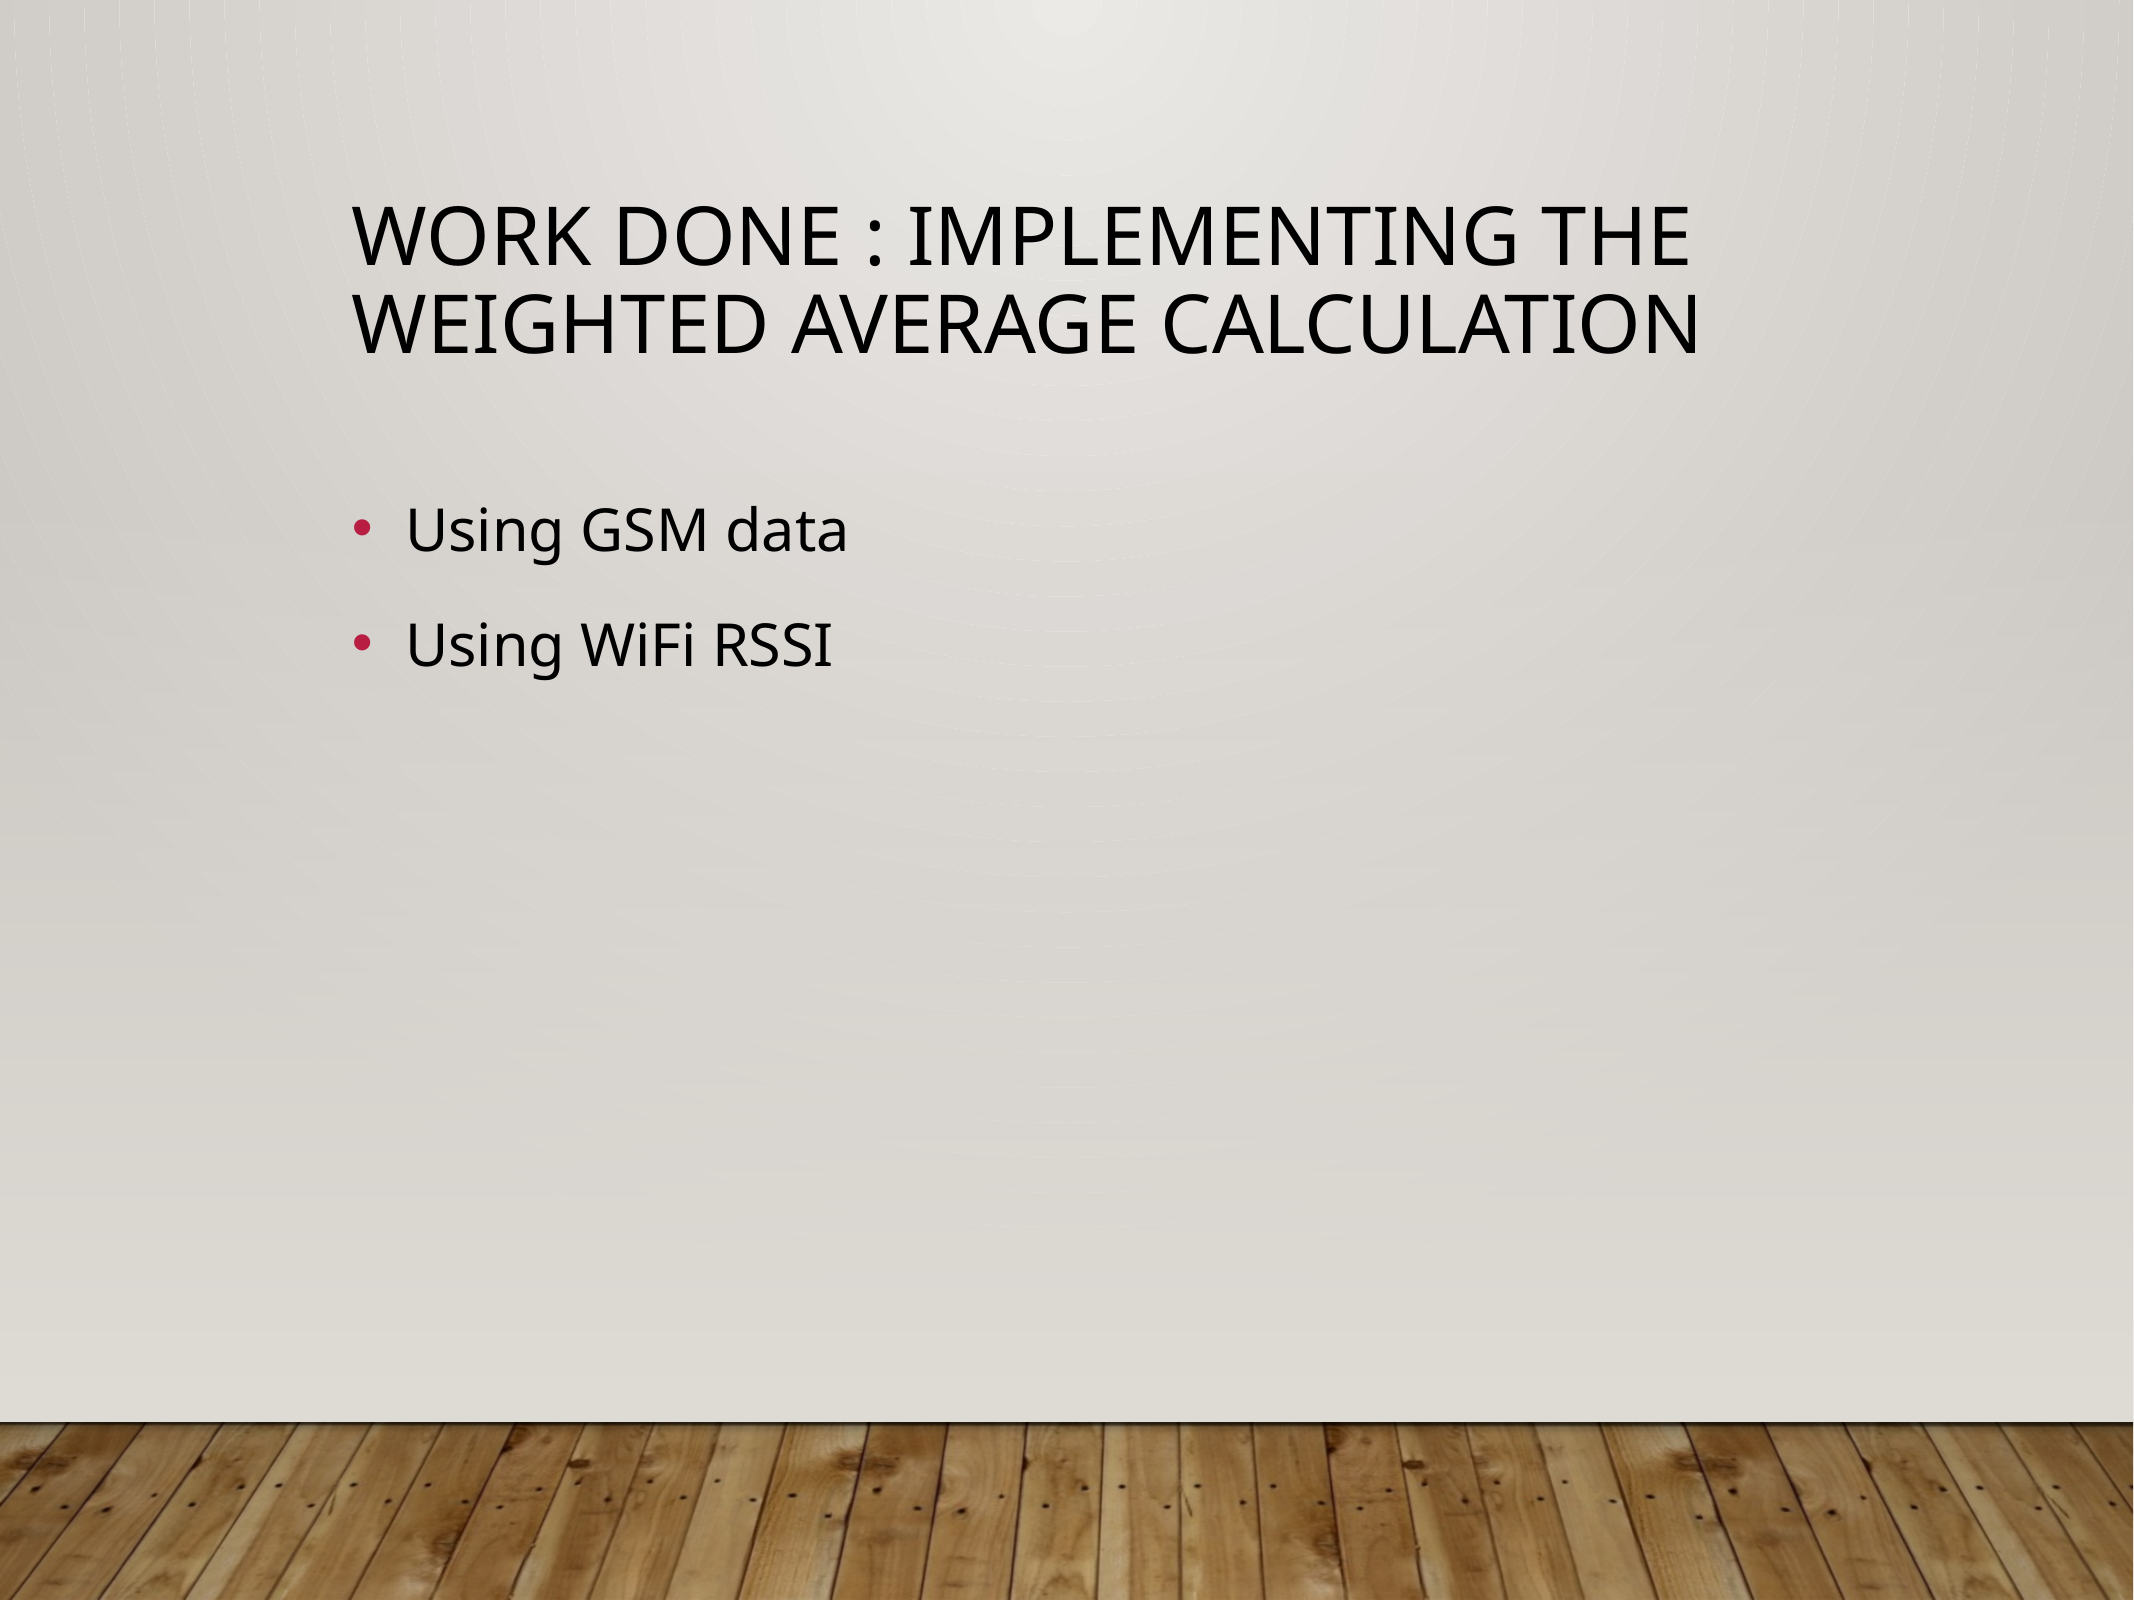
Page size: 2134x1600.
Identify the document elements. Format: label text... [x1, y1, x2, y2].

title Work done : implementing the Weighted average calculation [336, 187, 1870, 433]
list Using GSM data Using WiFi RSSI [336, 470, 1870, 1276]
picture [0, 1422, 2134, 1600]
